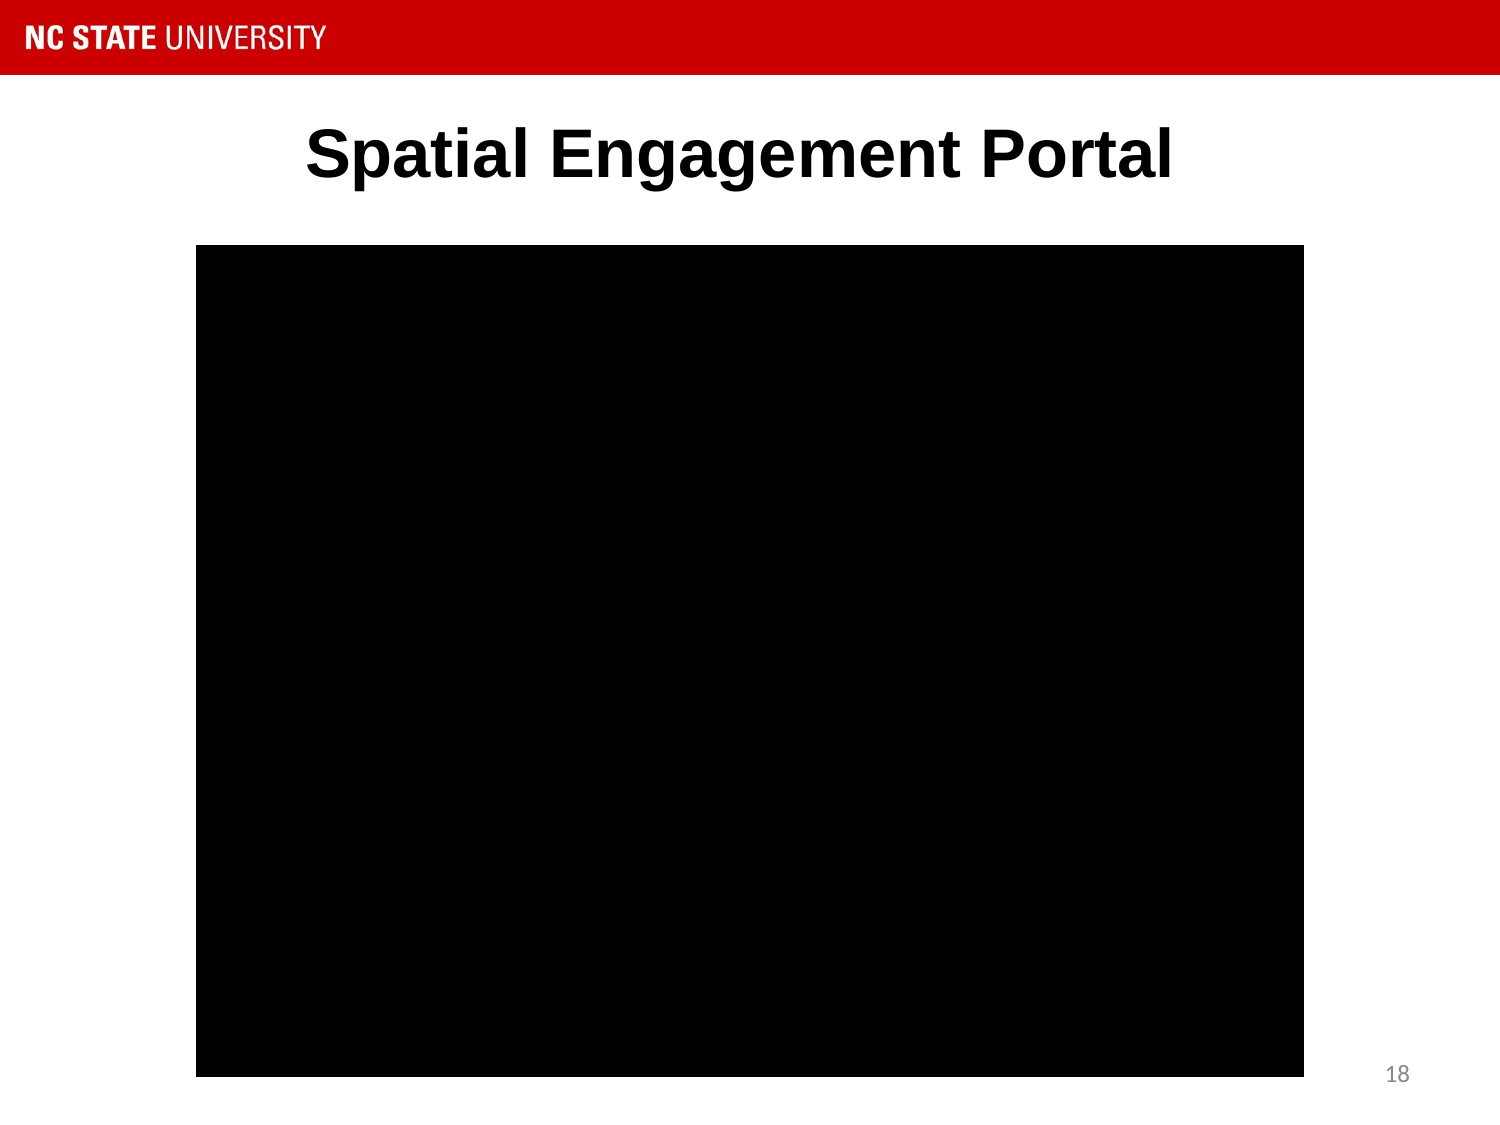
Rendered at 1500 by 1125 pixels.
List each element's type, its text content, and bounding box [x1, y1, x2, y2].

picture [0, 0, 1500, 75]
picture [196, 245, 1304, 1077]
text_box Spatial Engagement Portal [161, 94, 1339, 207]
slide_number ‹#› [1074, 1042, 1425, 1103]
